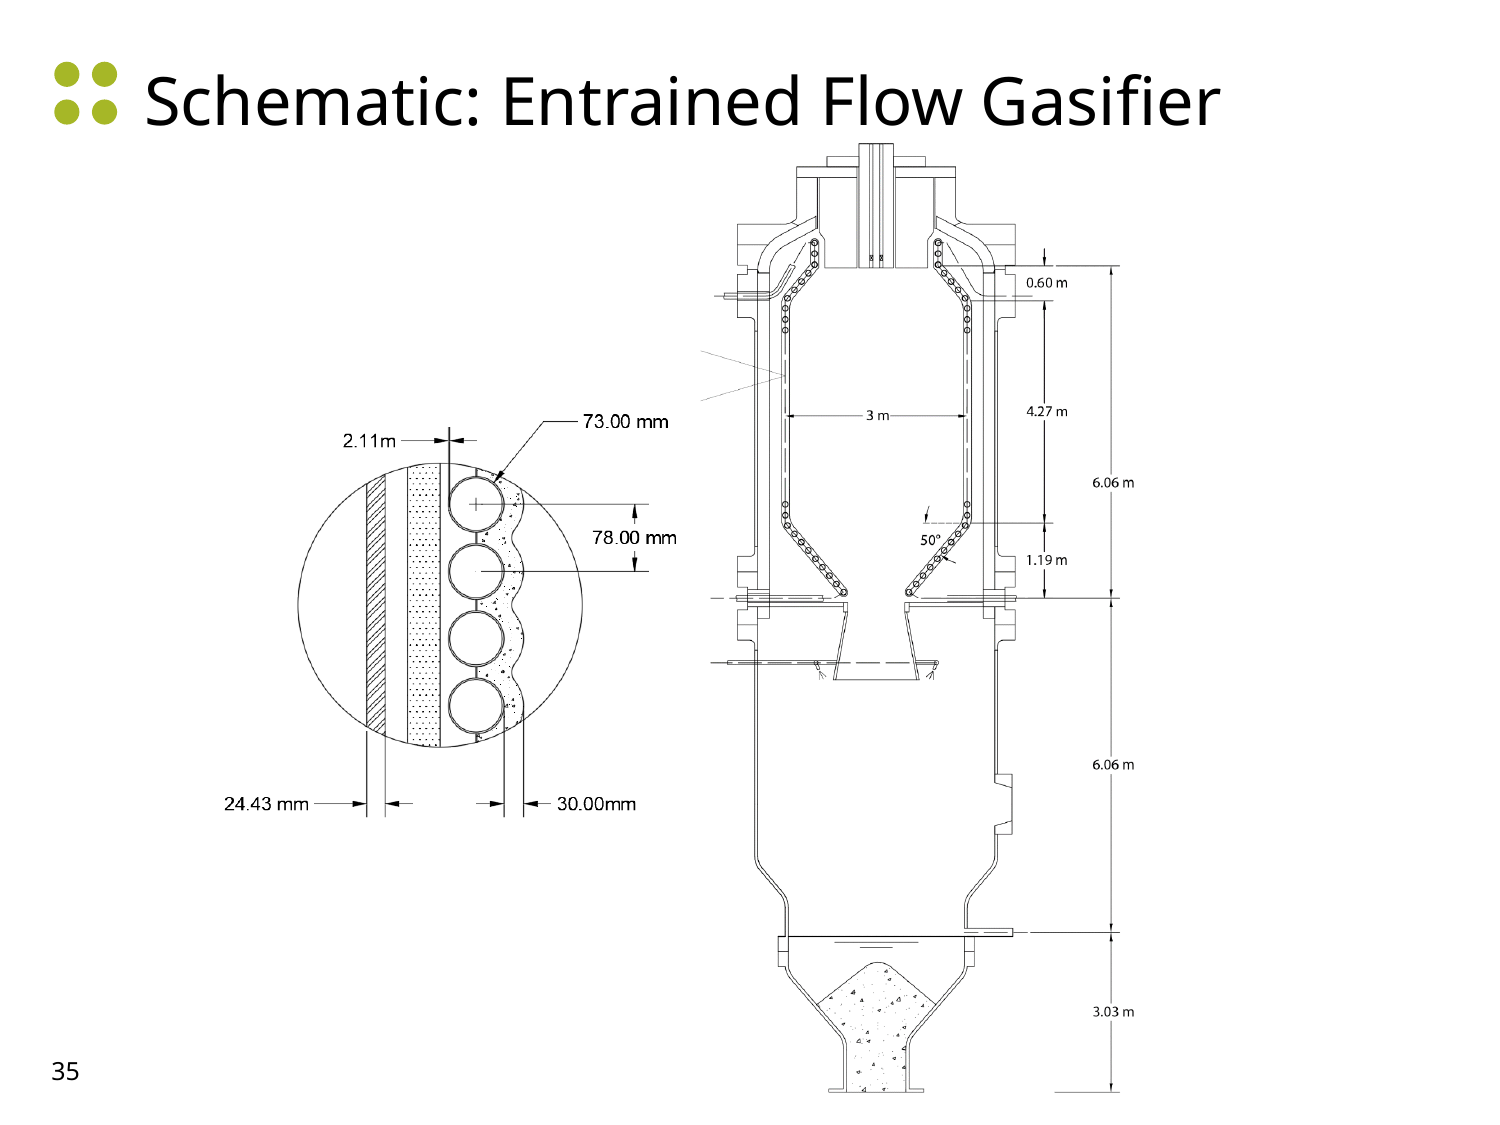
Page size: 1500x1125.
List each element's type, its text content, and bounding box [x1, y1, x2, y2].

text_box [54, 61, 118, 125]
slide_number 35 [9, 1035, 123, 1110]
text_box Schematic: Entrained Flow Gasifier [129, 51, 1331, 147]
picture [700, 139, 1147, 1116]
picture [204, 384, 686, 838]
